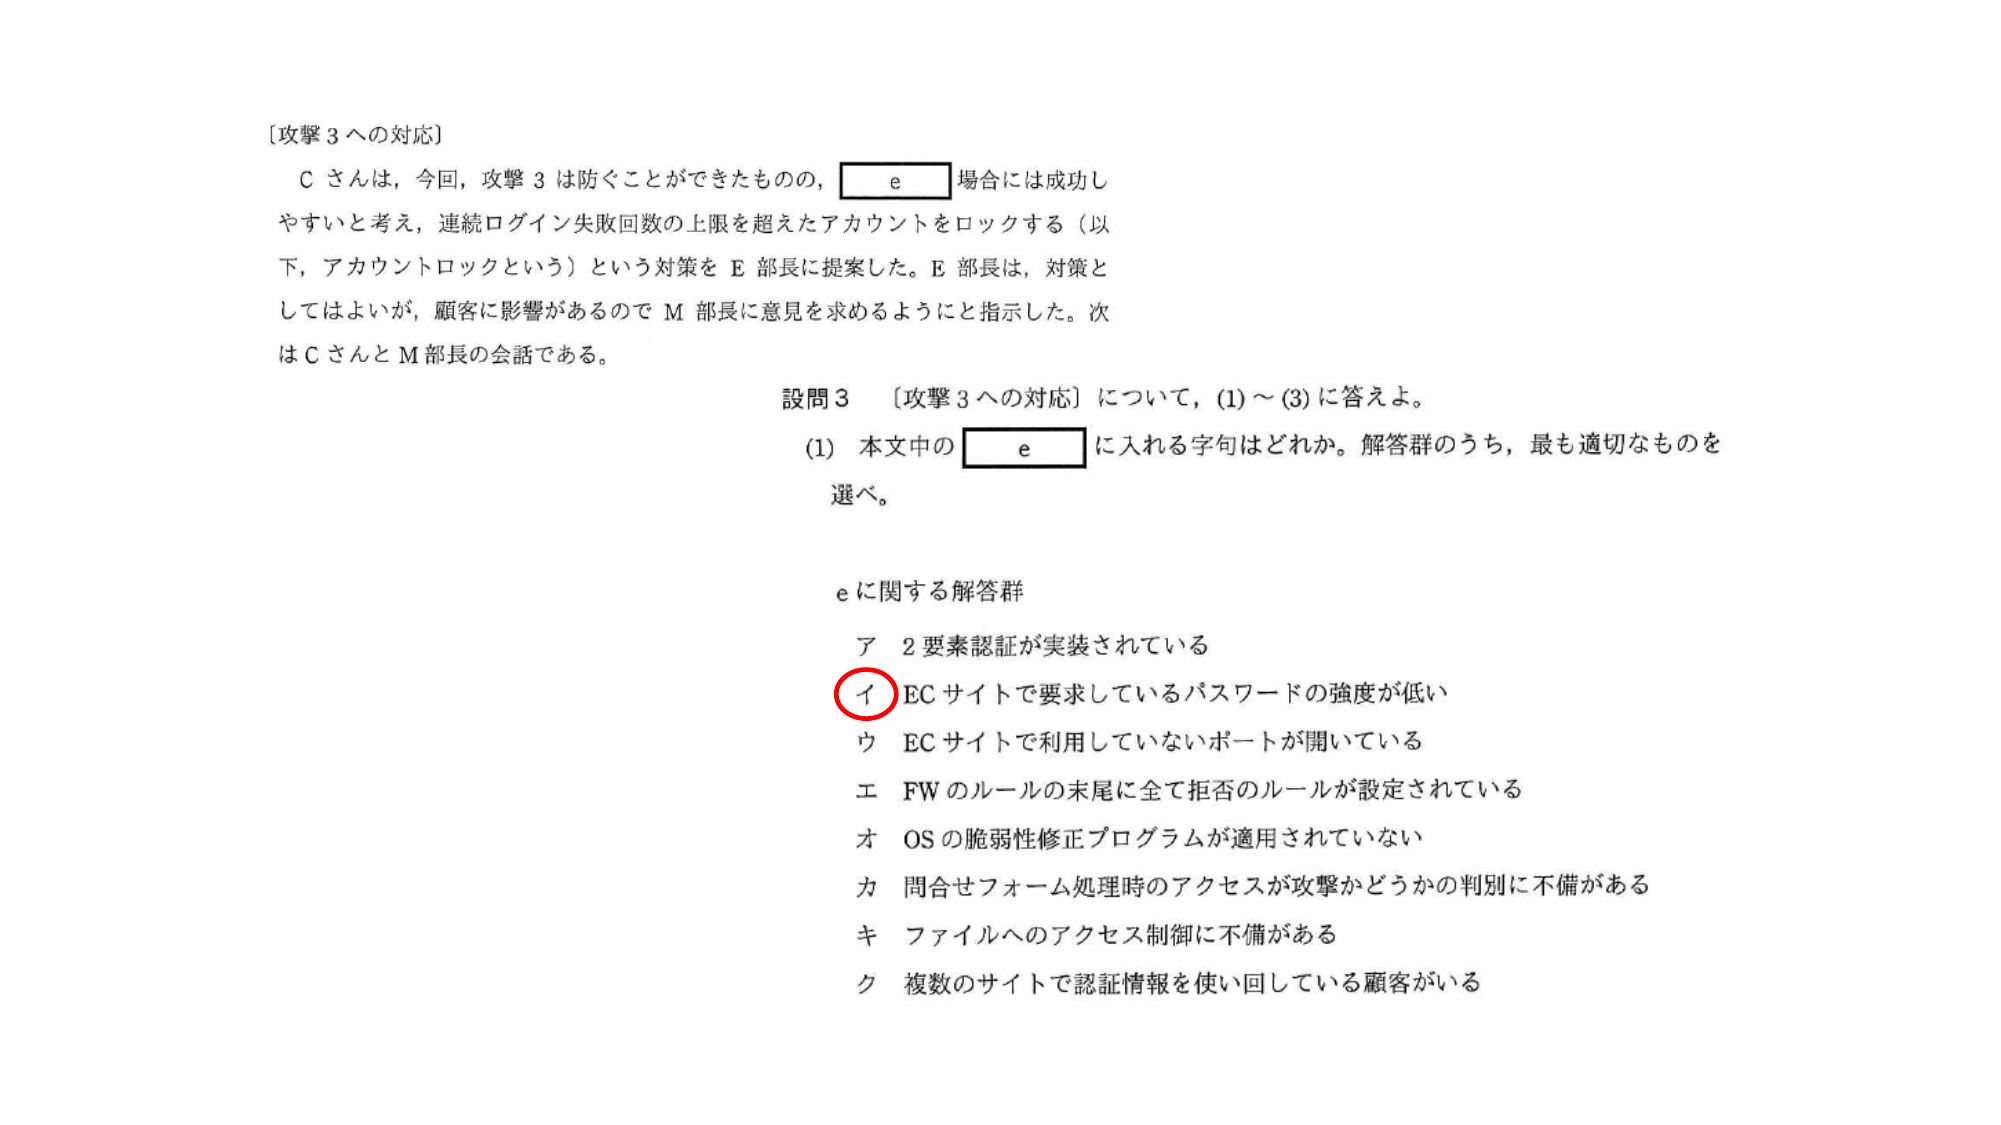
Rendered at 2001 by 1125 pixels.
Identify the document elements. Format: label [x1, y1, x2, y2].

picture [246, 107, 1754, 1017]
